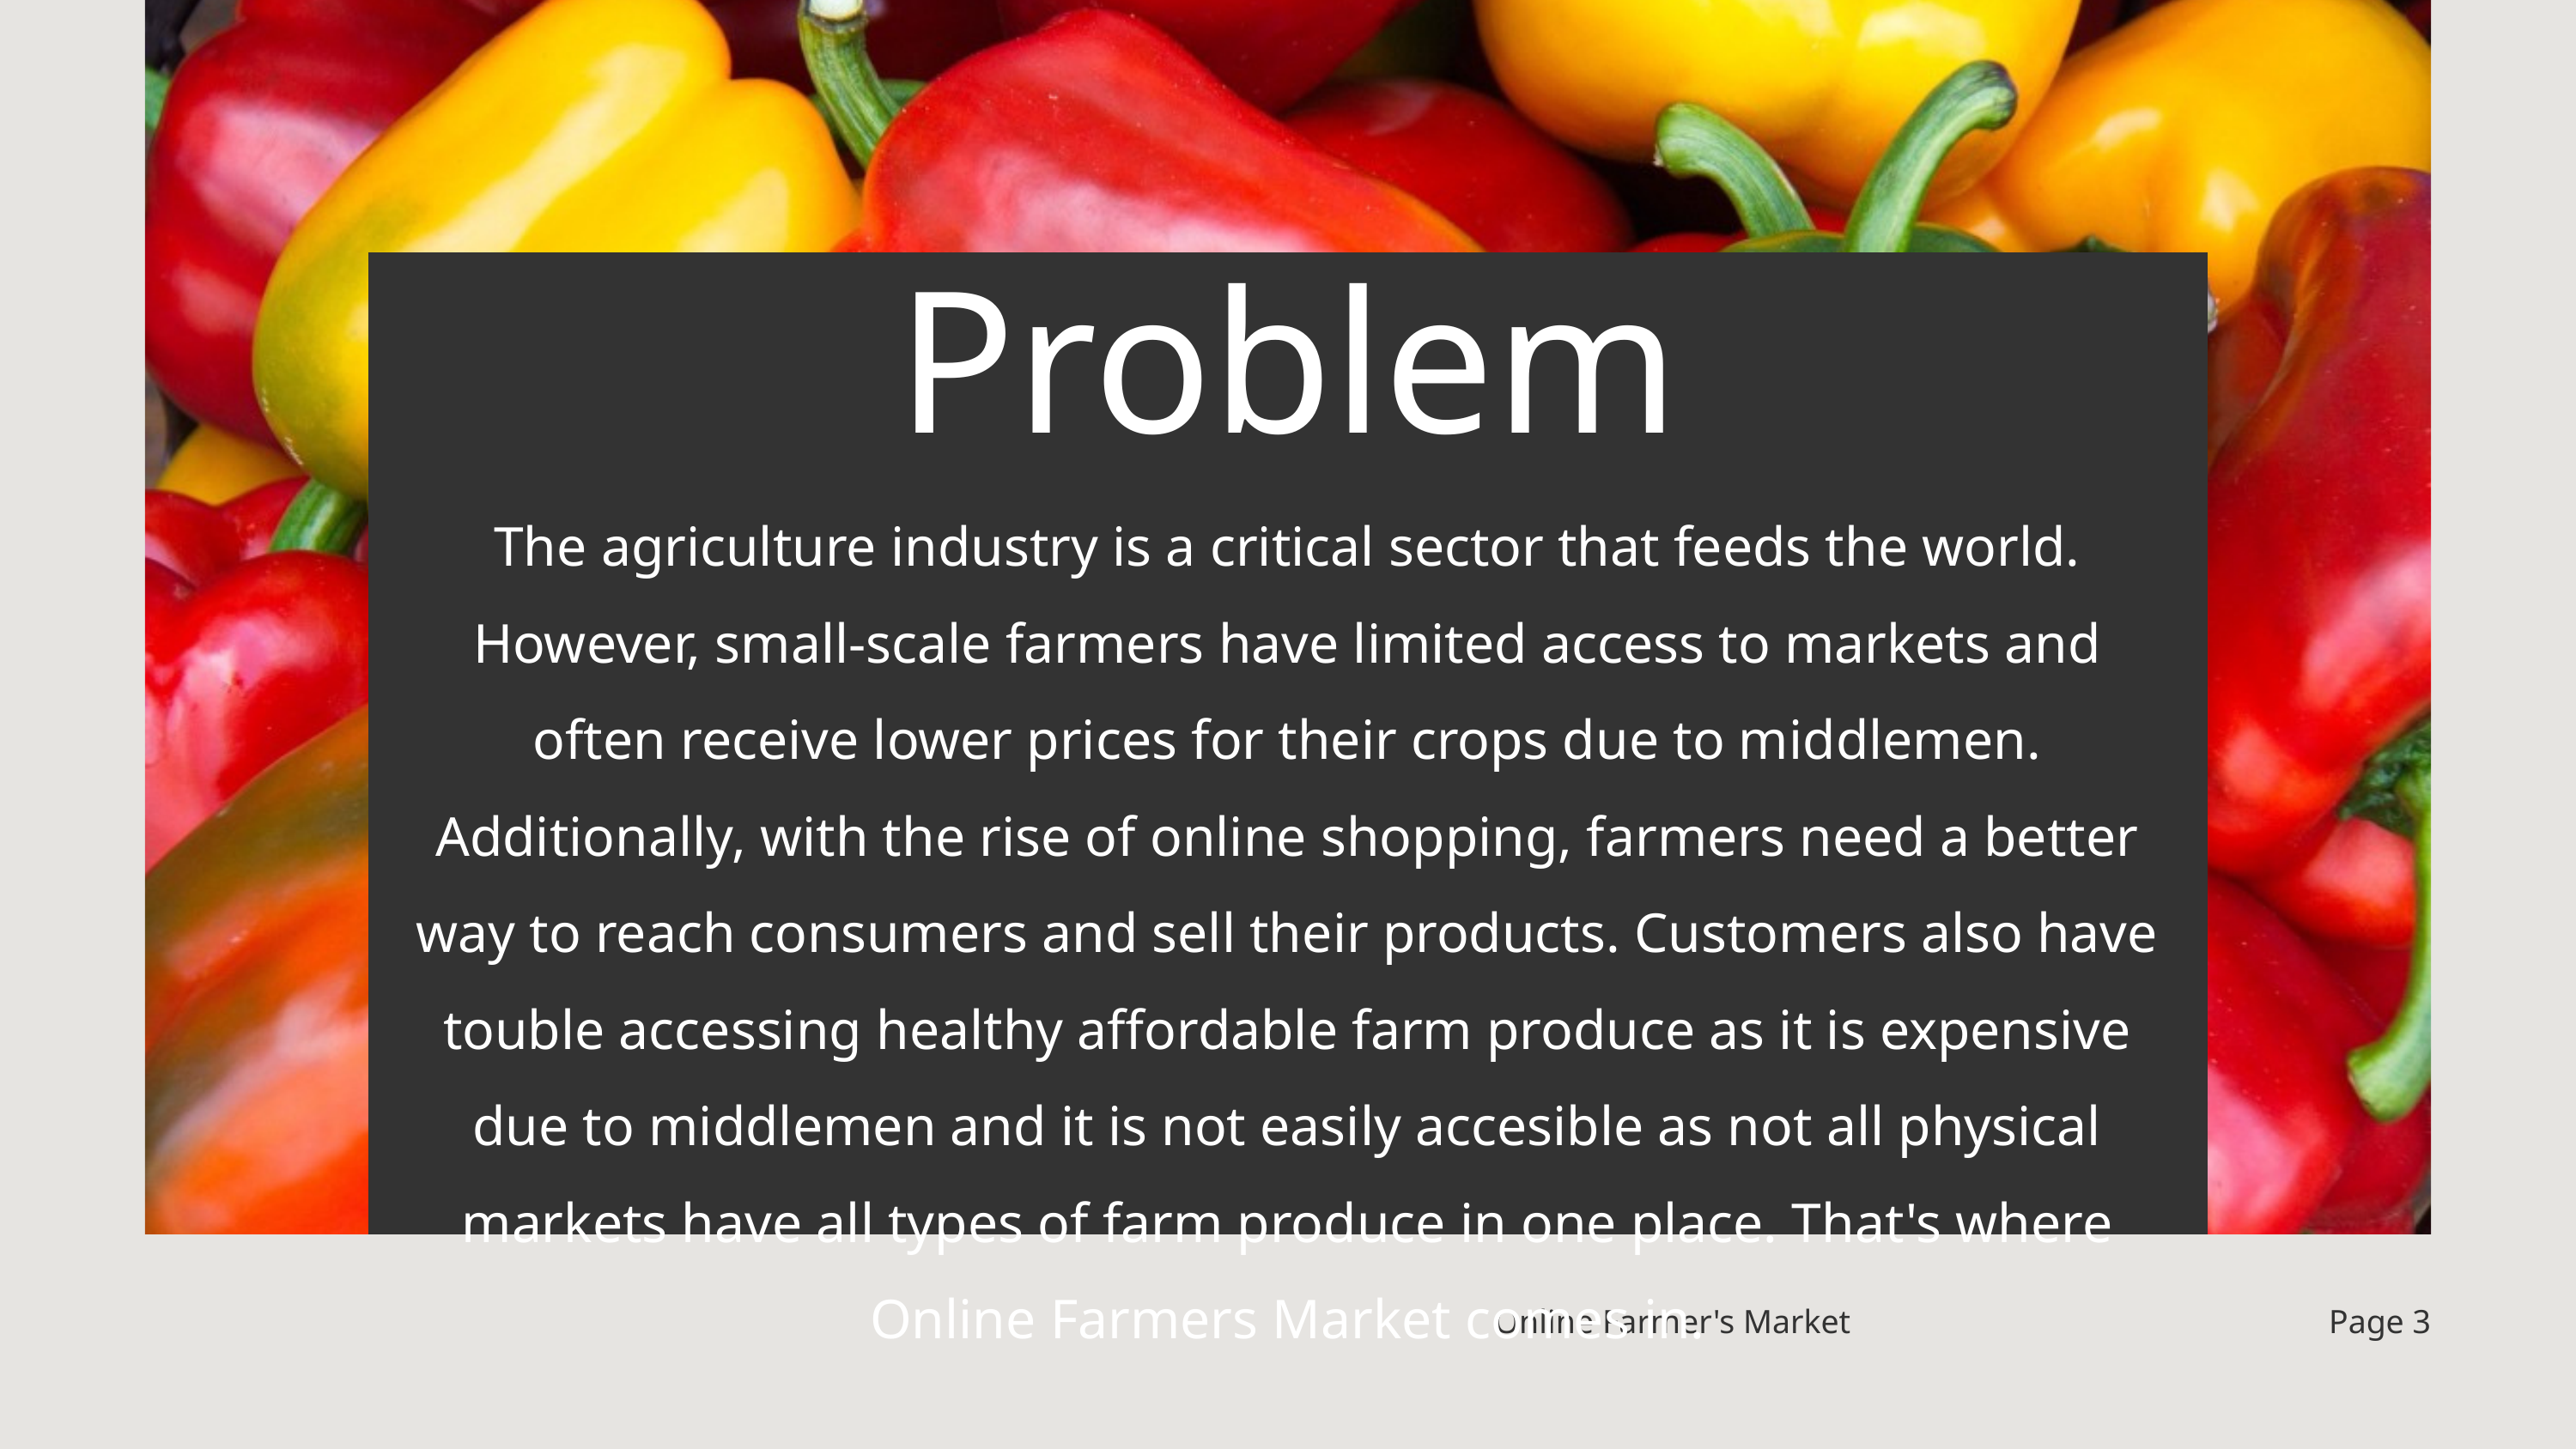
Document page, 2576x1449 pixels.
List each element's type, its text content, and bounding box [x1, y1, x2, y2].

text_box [144, 0, 2432, 1235]
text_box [368, 252, 2208, 1235]
text_box The agriculture industry is a critical sector that feeds the world. However, small-scale farmers have limited access to markets and often receive lower prices for their crops due to middlemen. Additionally, with the rise of online shopping, farmers need a better way to reach consumers and sell their products. Customers also have touble accessing healthy affordable farm produce as it is expensive due to middlemen and it is not easily accesible as not all physical markets have all types of farm produce in one place. That's where Online Farmers Market comes in. [402, 1245, 2174, 1446]
text_box Page 3 [2174, 1307, 2432, 1341]
